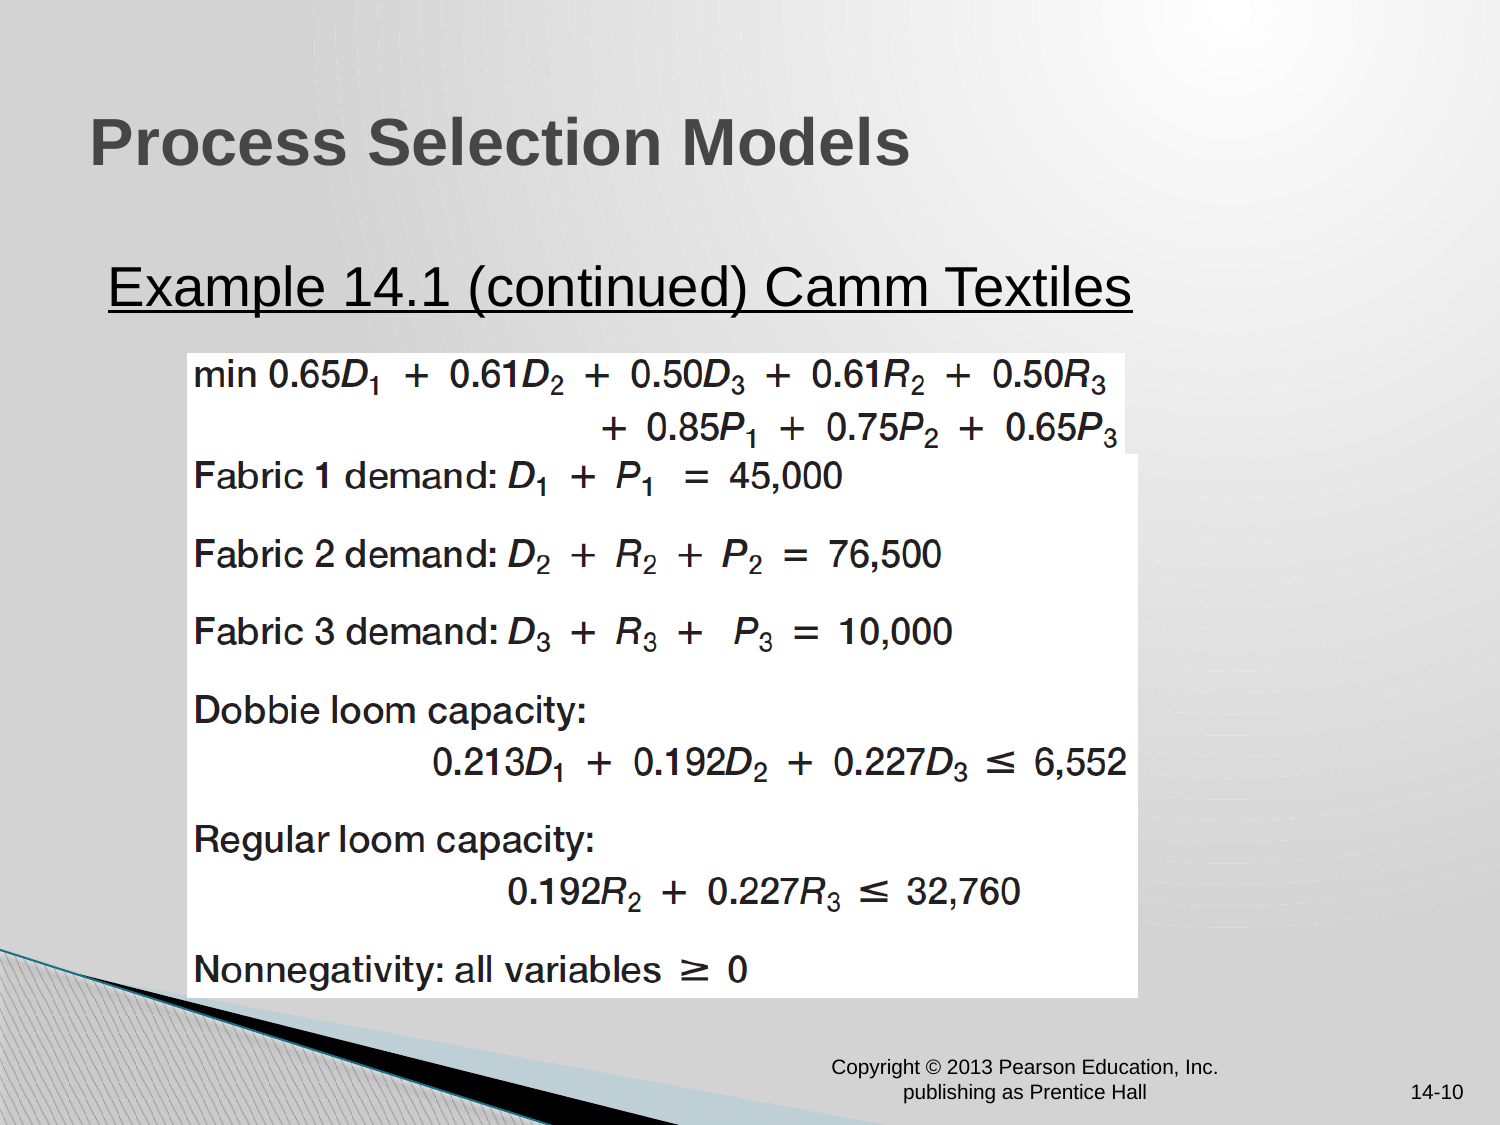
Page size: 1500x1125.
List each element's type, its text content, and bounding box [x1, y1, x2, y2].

list Example 14.1 (continued) Camm Textiles [74, 242, 1426, 986]
title Process Selection Models [75, 45, 1425, 233]
slide_number 14-10 [1362, 1051, 1479, 1112]
picture [187, 353, 1138, 998]
footer Copyright © 2013 Pearson Education, Inc. publishing as Prentice Hall [812, 1051, 1238, 1112]
